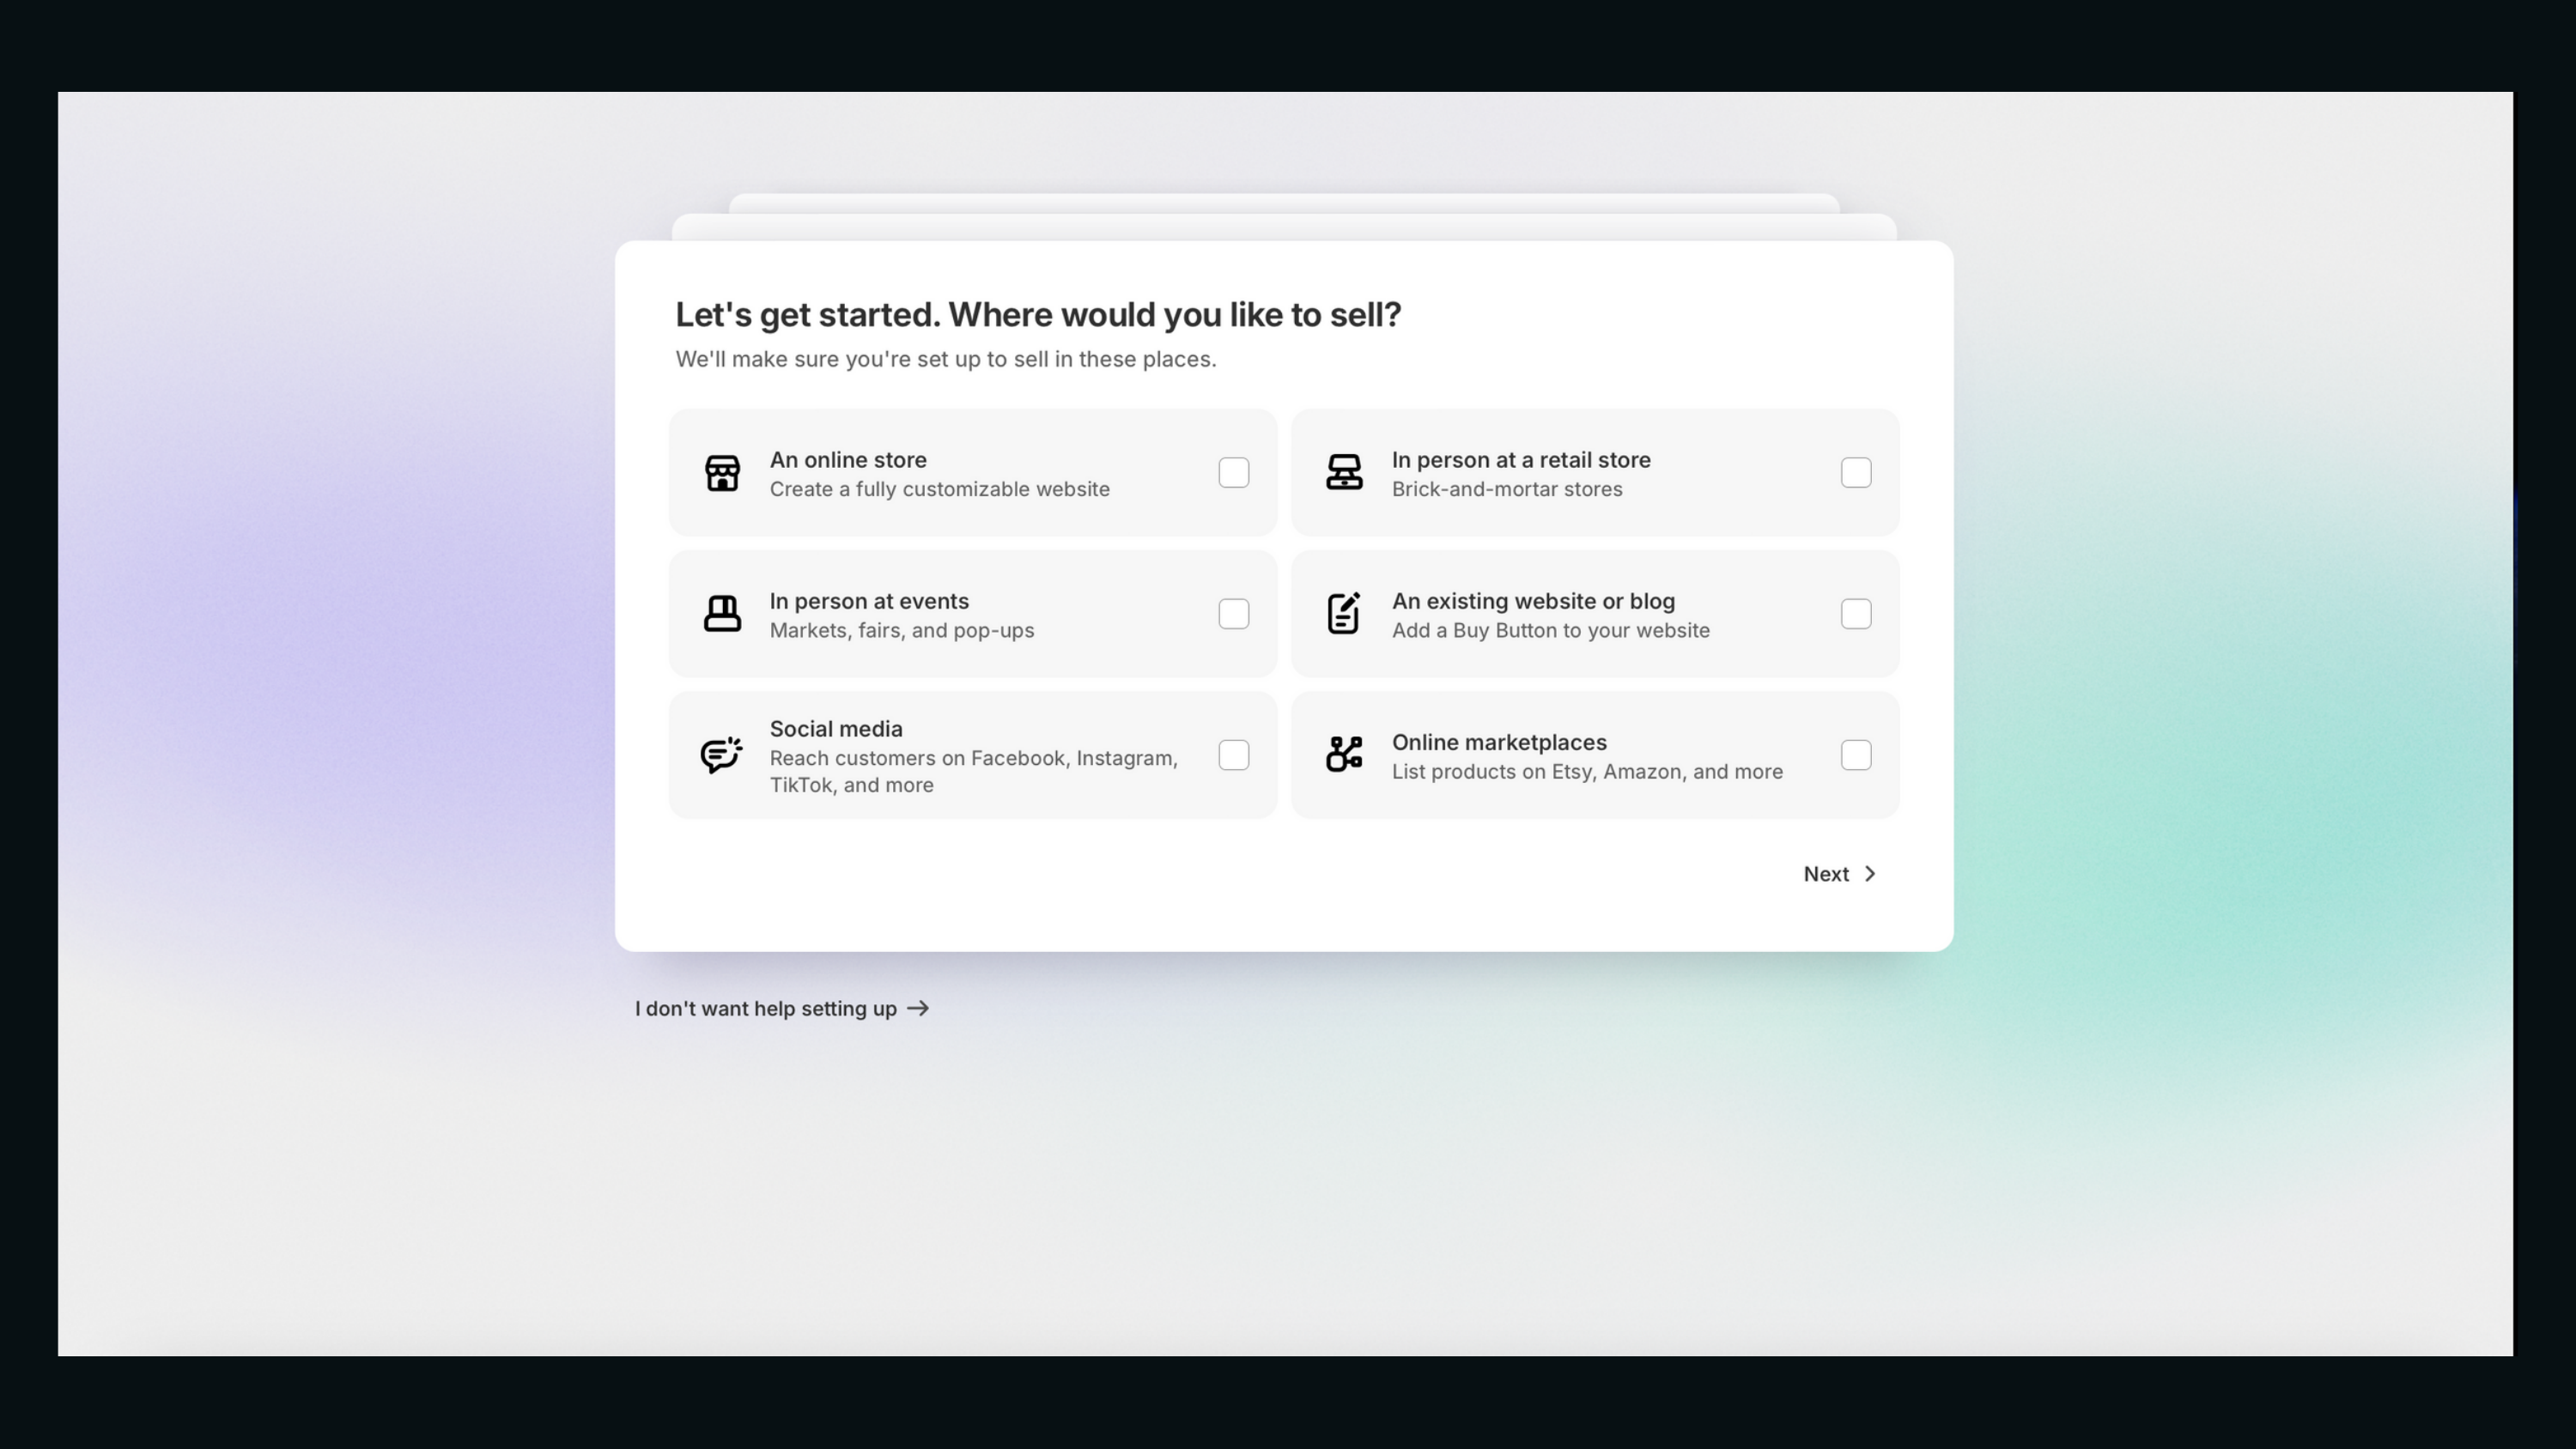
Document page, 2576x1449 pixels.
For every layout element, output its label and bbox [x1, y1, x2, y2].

text_box [58, 92, 2518, 1356]
